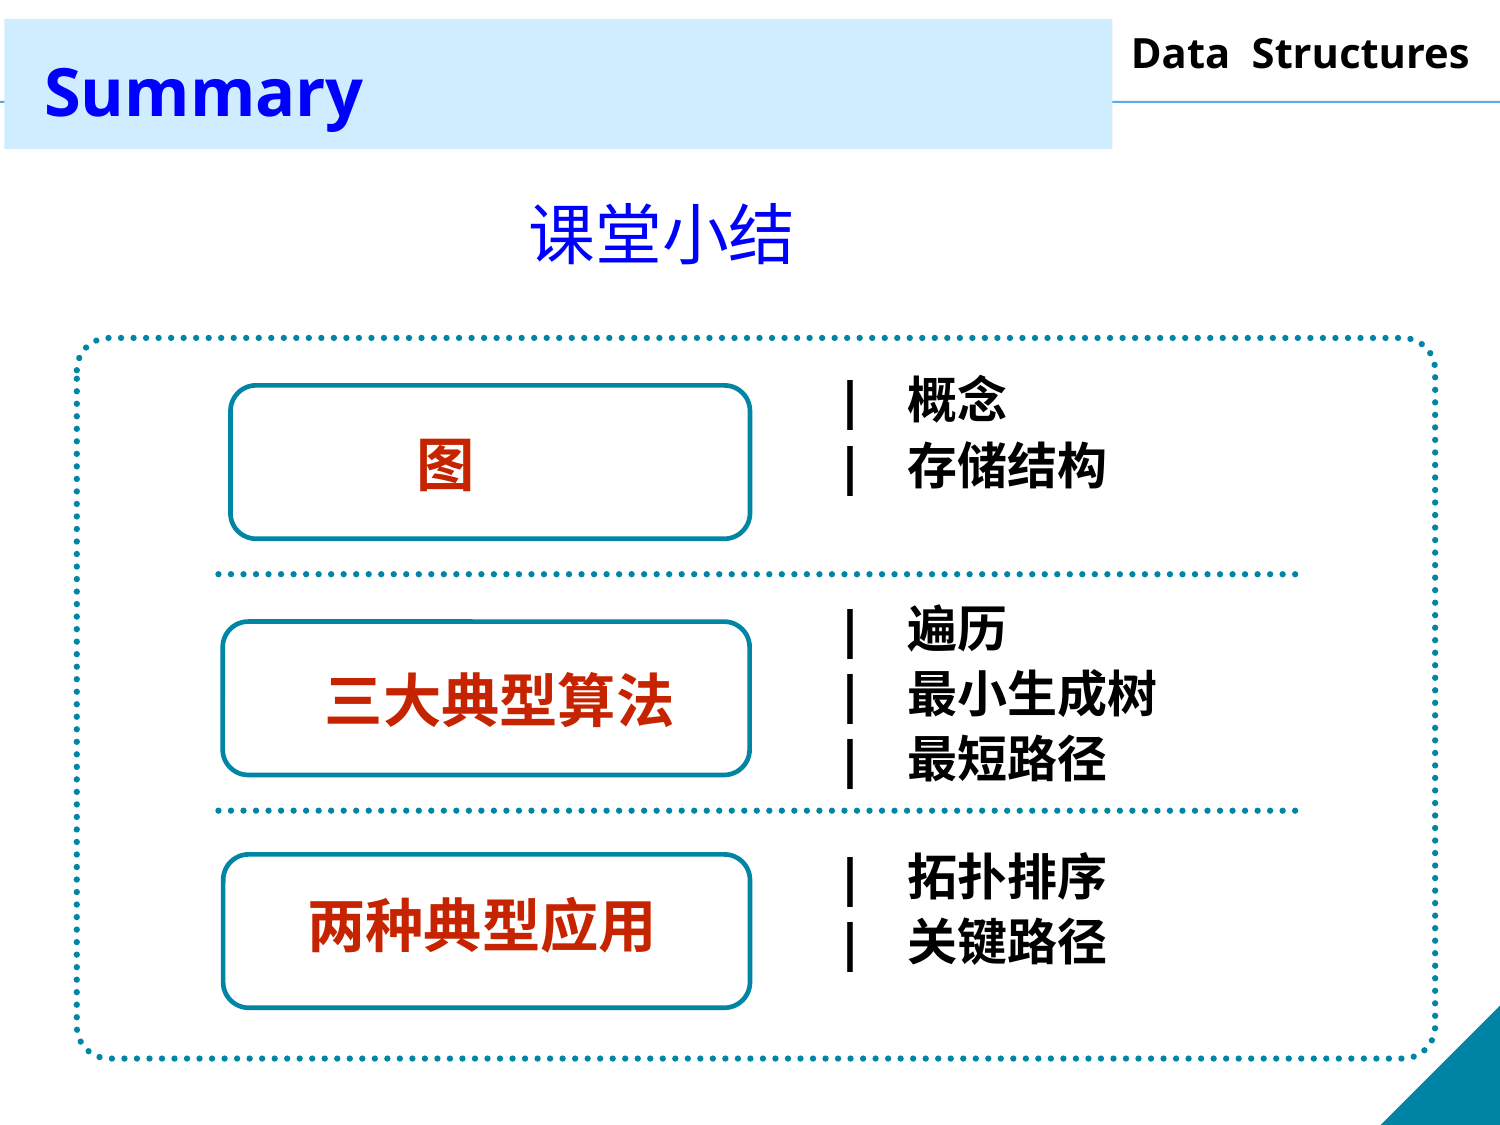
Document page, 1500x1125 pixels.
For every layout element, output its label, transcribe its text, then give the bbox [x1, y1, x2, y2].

text_box Summary [29, 42, 550, 138]
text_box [135, 621, 798, 775]
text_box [135, 385, 916, 539]
text_box 课堂小结 [513, 185, 1128, 281]
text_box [159, 854, 857, 1008]
text_box [76, 337, 1436, 1059]
text_box | 拓扑排序 | 关键路径 [820, 837, 1341, 978]
text_box | 概念 | 存储结构 [820, 361, 1341, 567]
text_box | 遍历 | 最小生成树 | 最短路径 [820, 590, 1341, 795]
